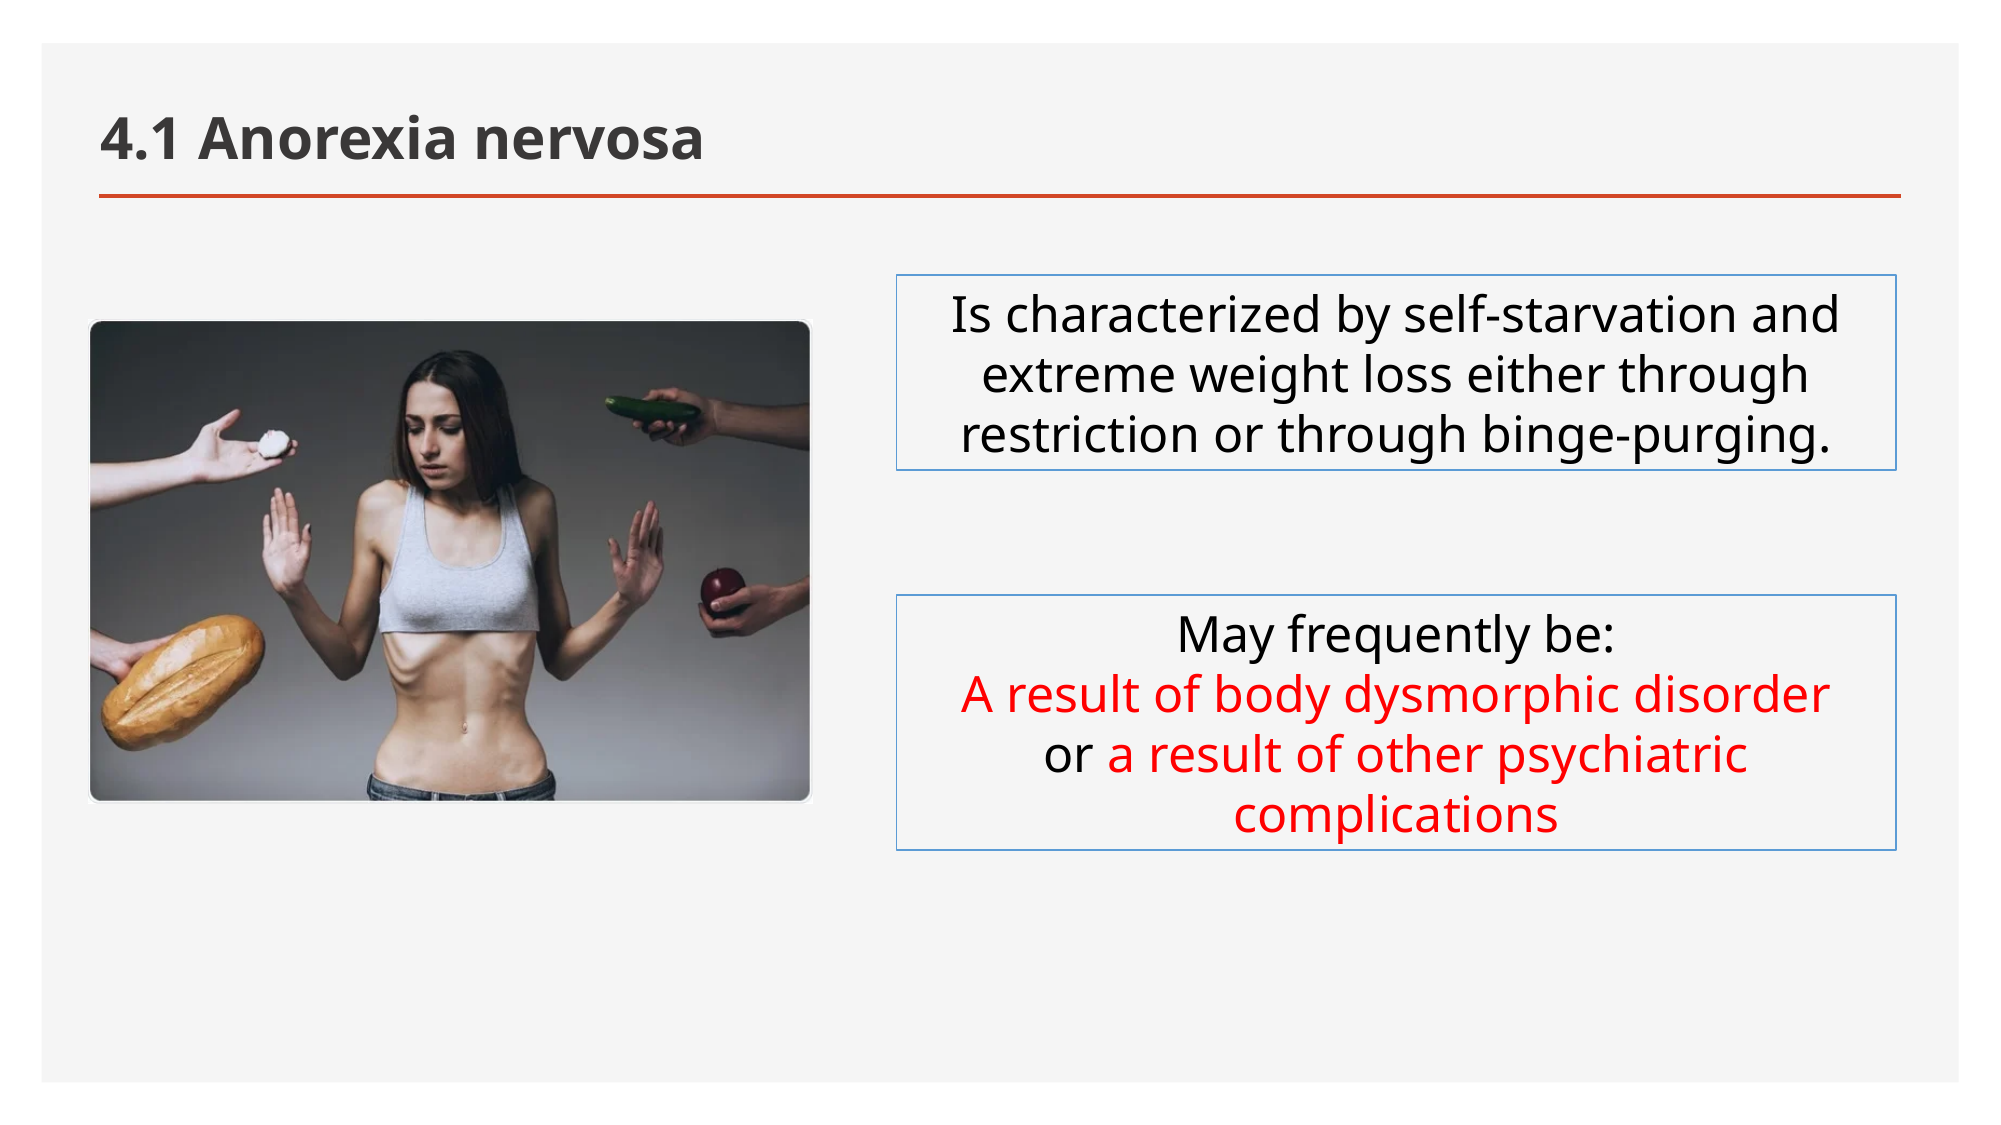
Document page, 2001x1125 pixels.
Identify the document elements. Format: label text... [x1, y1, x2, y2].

title 4.1 Anorexia nervosa [85, 73, 1214, 179]
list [88, 319, 814, 804]
text_box May frequently be: A result of body dysmorphic disorder or a result of other psychiatric complications [896, 595, 1897, 850]
text_box Is characterized by self-starvation and extreme weight loss either through restriction or through binge-purging. [896, 275, 1897, 470]
